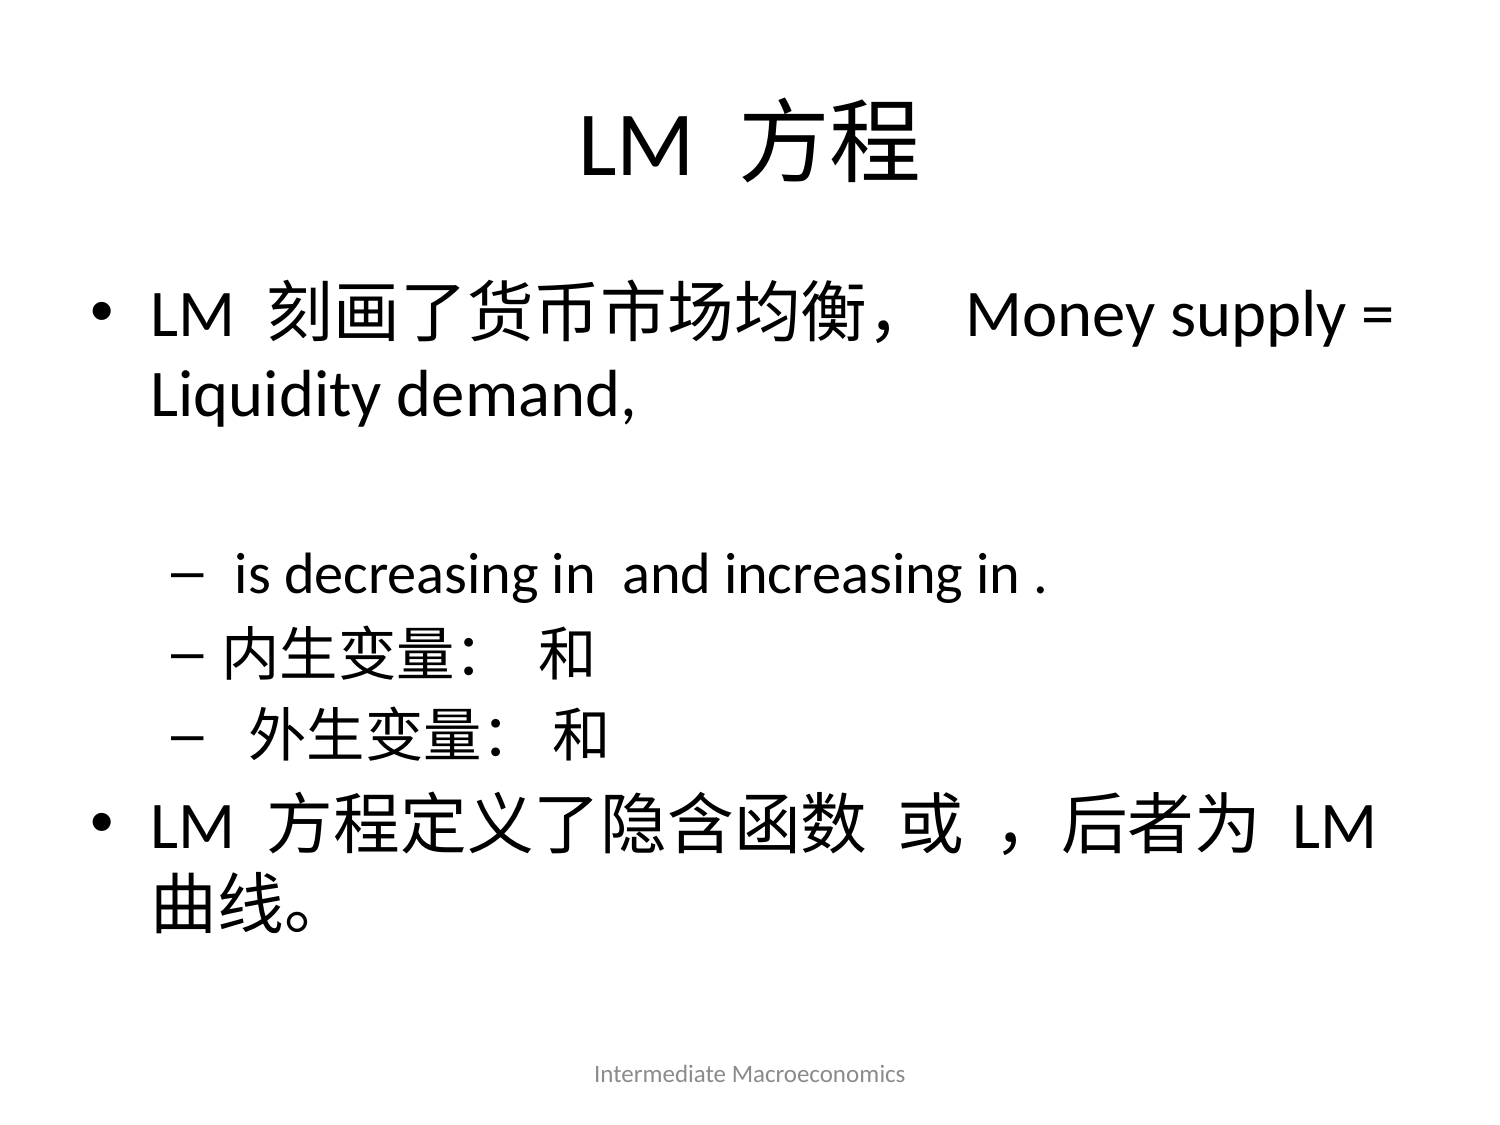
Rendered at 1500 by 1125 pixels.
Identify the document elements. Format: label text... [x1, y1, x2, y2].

title LM 方程 [75, 45, 1425, 233]
footer Intermediate Macroeconomics [512, 1042, 988, 1103]
